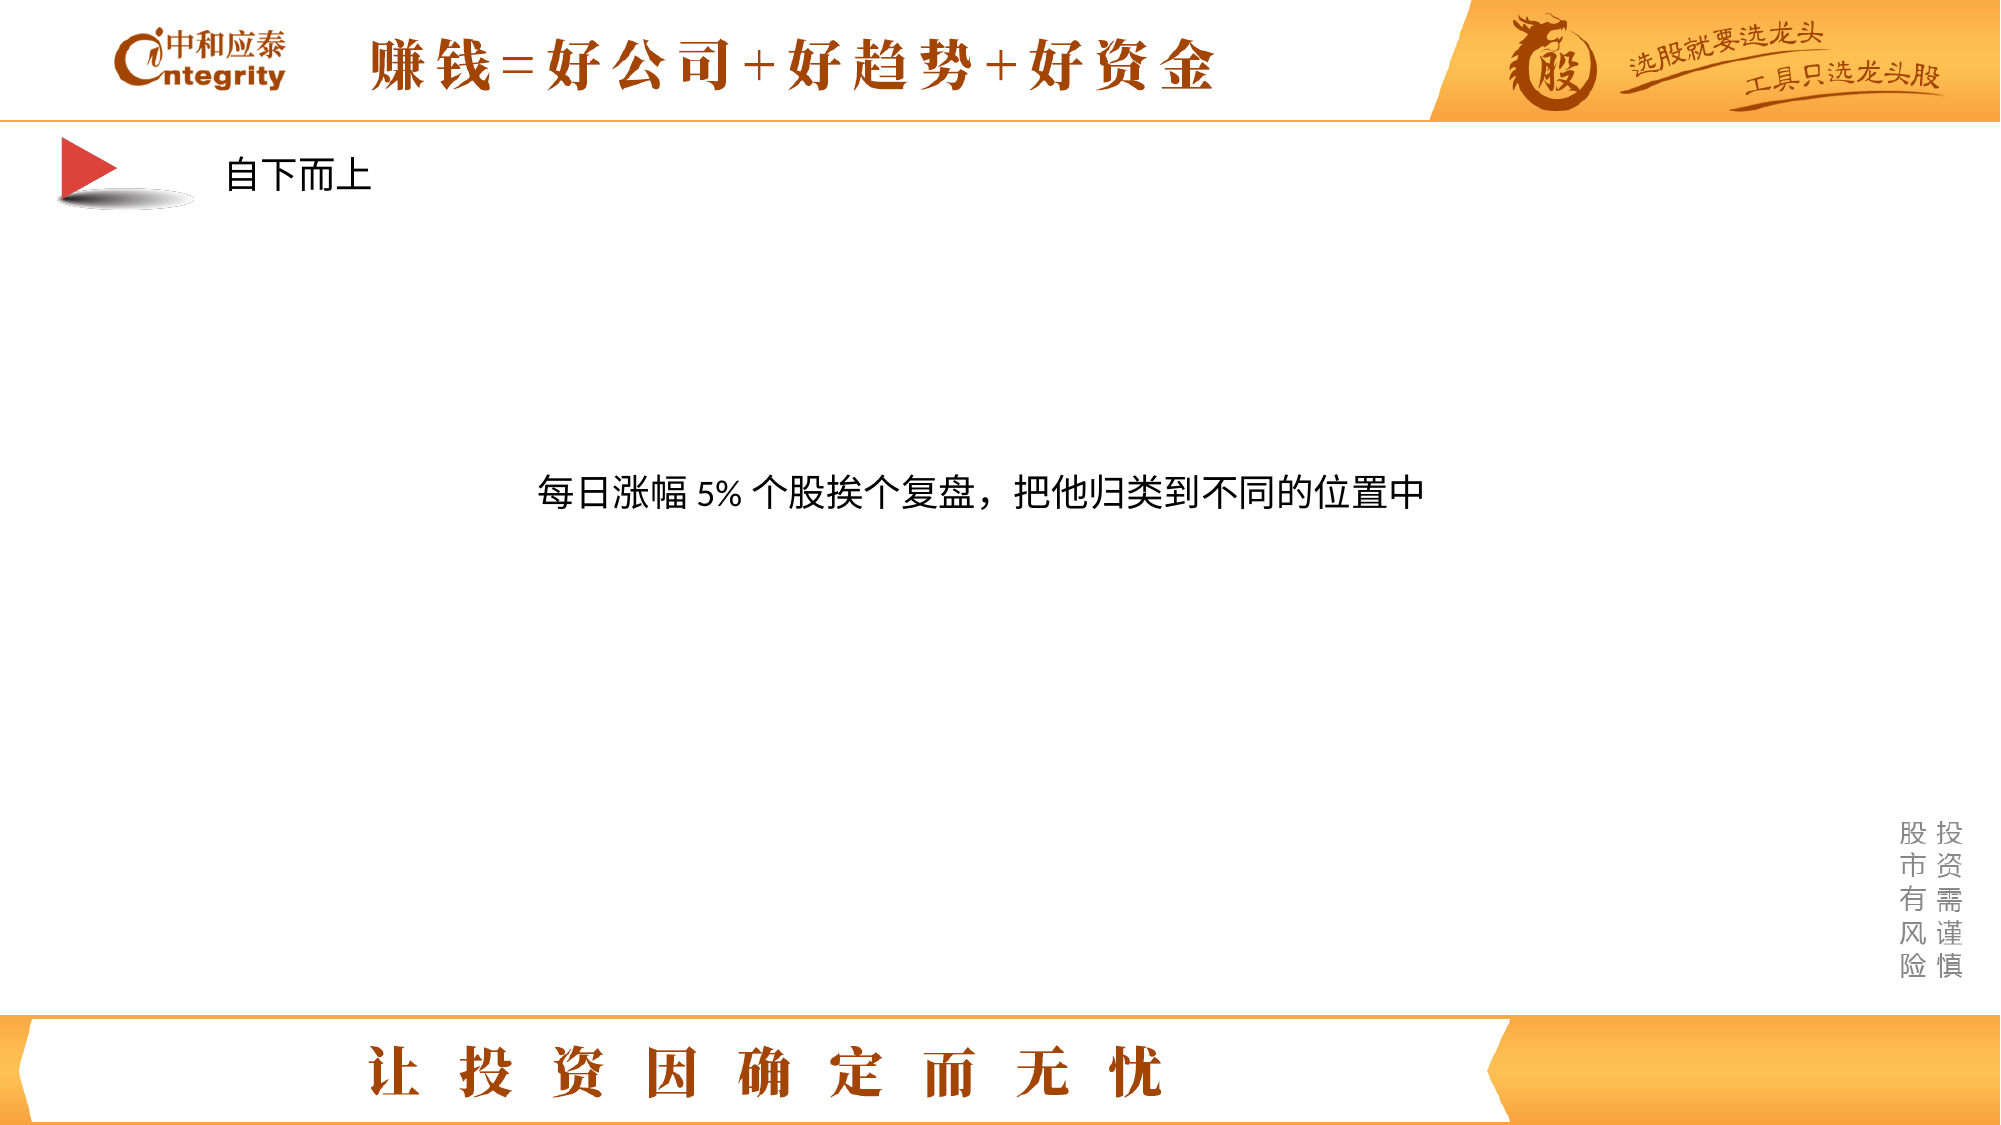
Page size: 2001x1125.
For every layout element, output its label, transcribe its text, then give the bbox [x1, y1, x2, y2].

picture [0, 0, 2000, 1125]
text_box 每日涨幅5%个股挨个复盘，把他归类到不同的位置中 [522, 461, 1449, 522]
text_box 自下而上 [208, 143, 876, 203]
